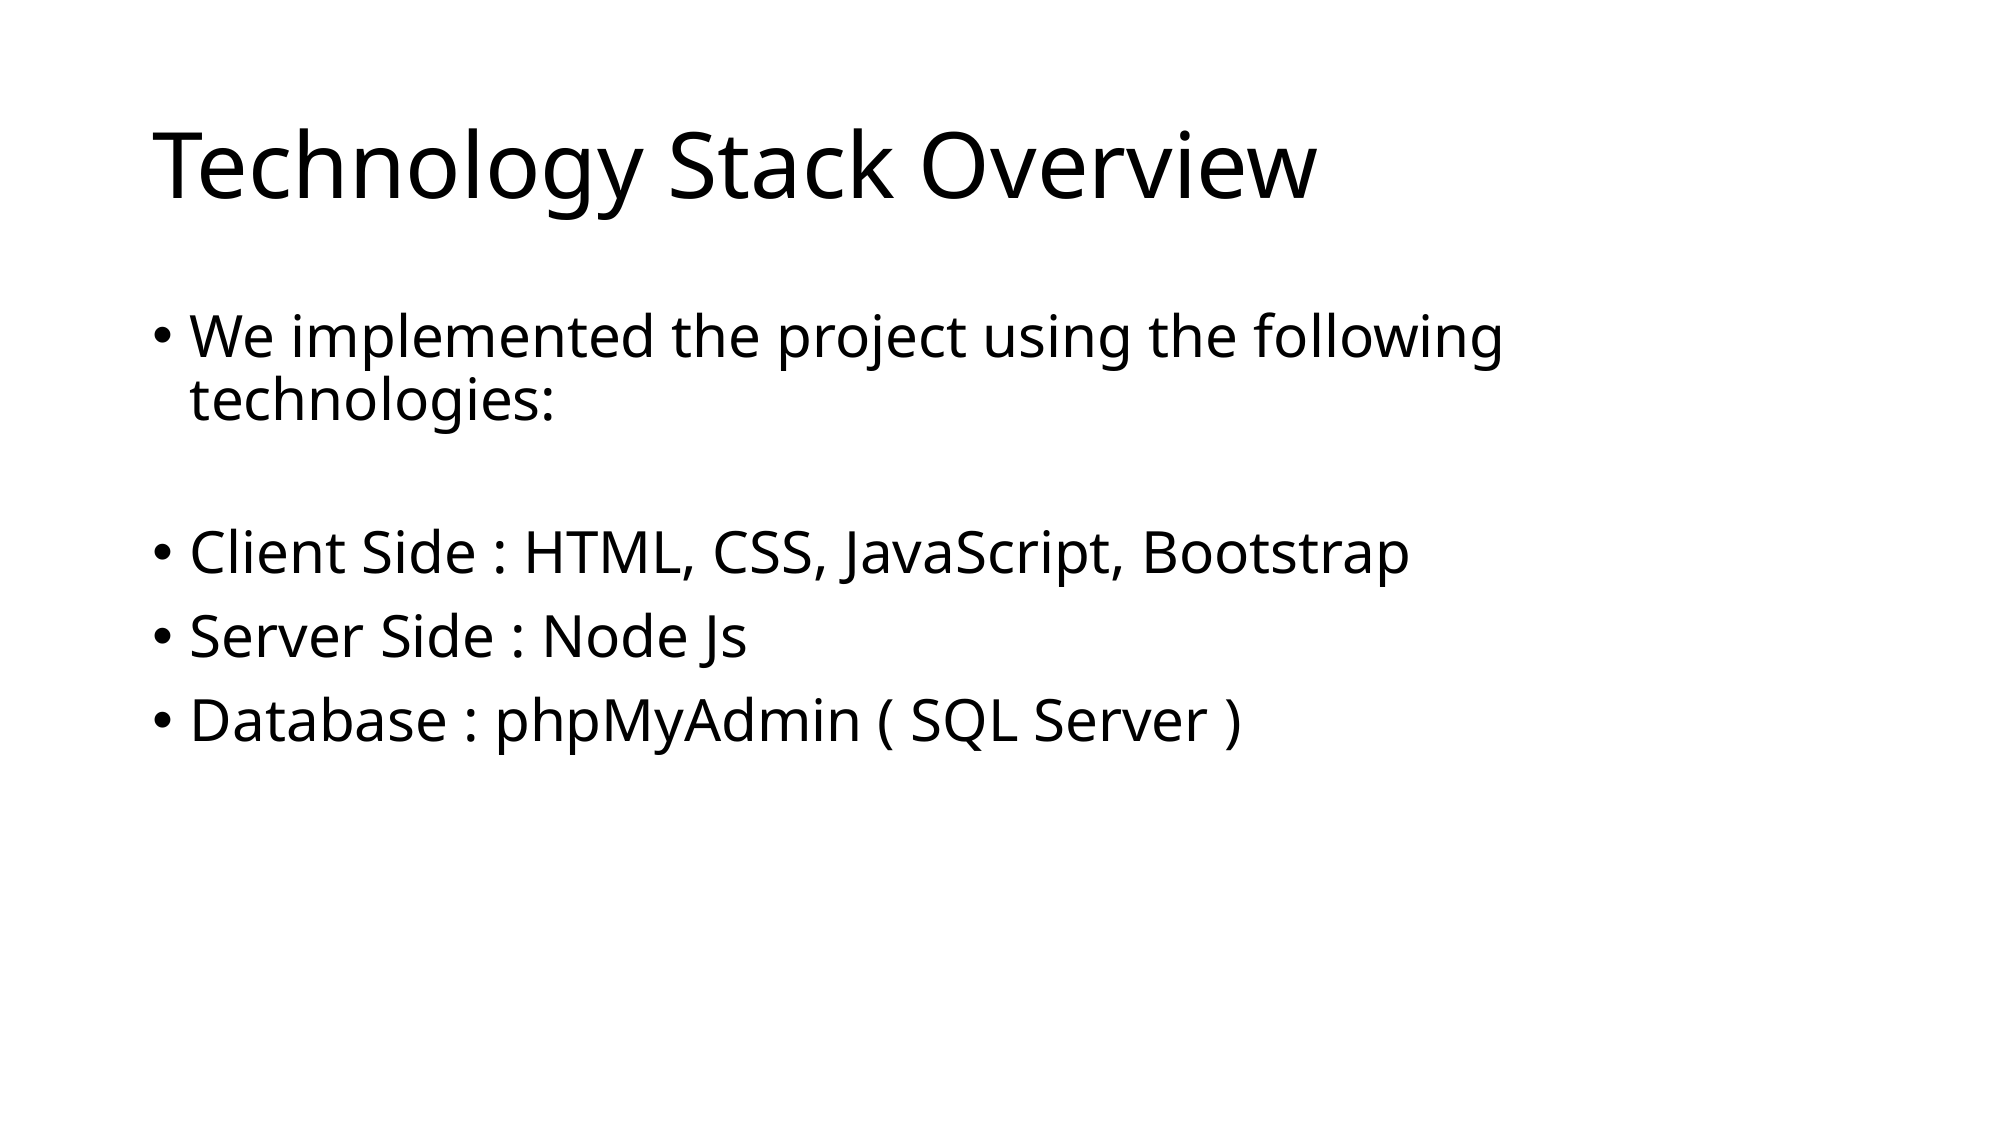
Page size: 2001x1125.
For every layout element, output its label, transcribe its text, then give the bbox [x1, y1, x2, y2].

title Technology Stack Overview [137, 59, 1863, 278]
list We implemented the project using the following technologies: Client Side : HTML, CSS, JavaScript, Bootstrap Server Side : Node Js Database : phpMyAdmin ( SQL Server ) [137, 299, 1863, 1014]
